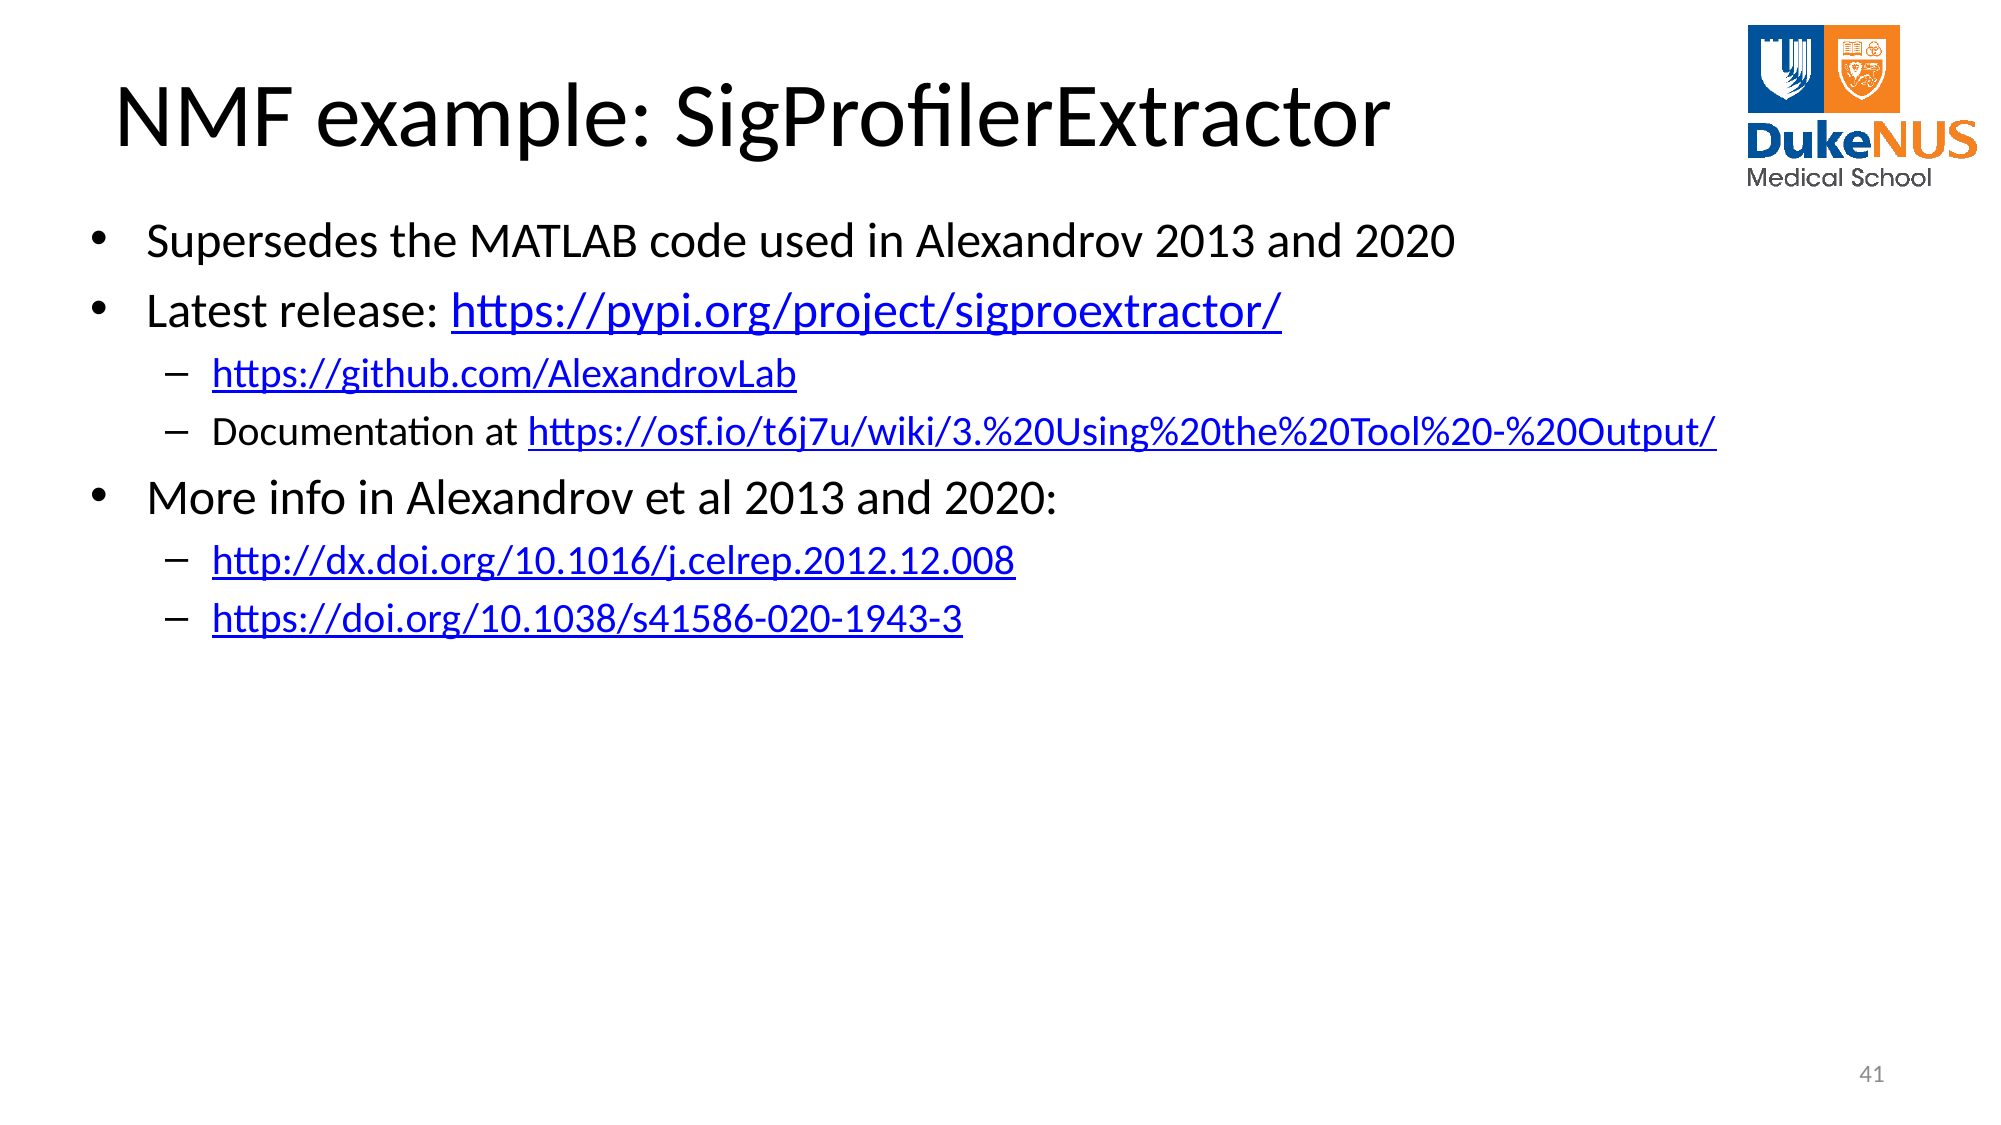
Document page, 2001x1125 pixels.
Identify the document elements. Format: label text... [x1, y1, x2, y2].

title NMF example: SigProfilerExtractor [99, 45, 1900, 175]
slide_number 41 [1433, 1042, 1900, 1103]
list Supersedes the MATLAB code used in Alexandrov 2013 and 2020 Latest release: https://pypi.org/project/sigproextractor/ https://github.com/AlexandrovLab Documentation at https://osf.io/t6j7u/wiki/3.%20Using%20the%20Tool%20-%20Output/ More info in Alexandrov et al 2013 and 2020: http://dx.doi.org/10.1016/j.celrep.2012.12.008 https://doi.org/10.1038/s41586-020-1943-3 [75, 200, 1875, 993]
picture [1737, 12, 1978, 189]
